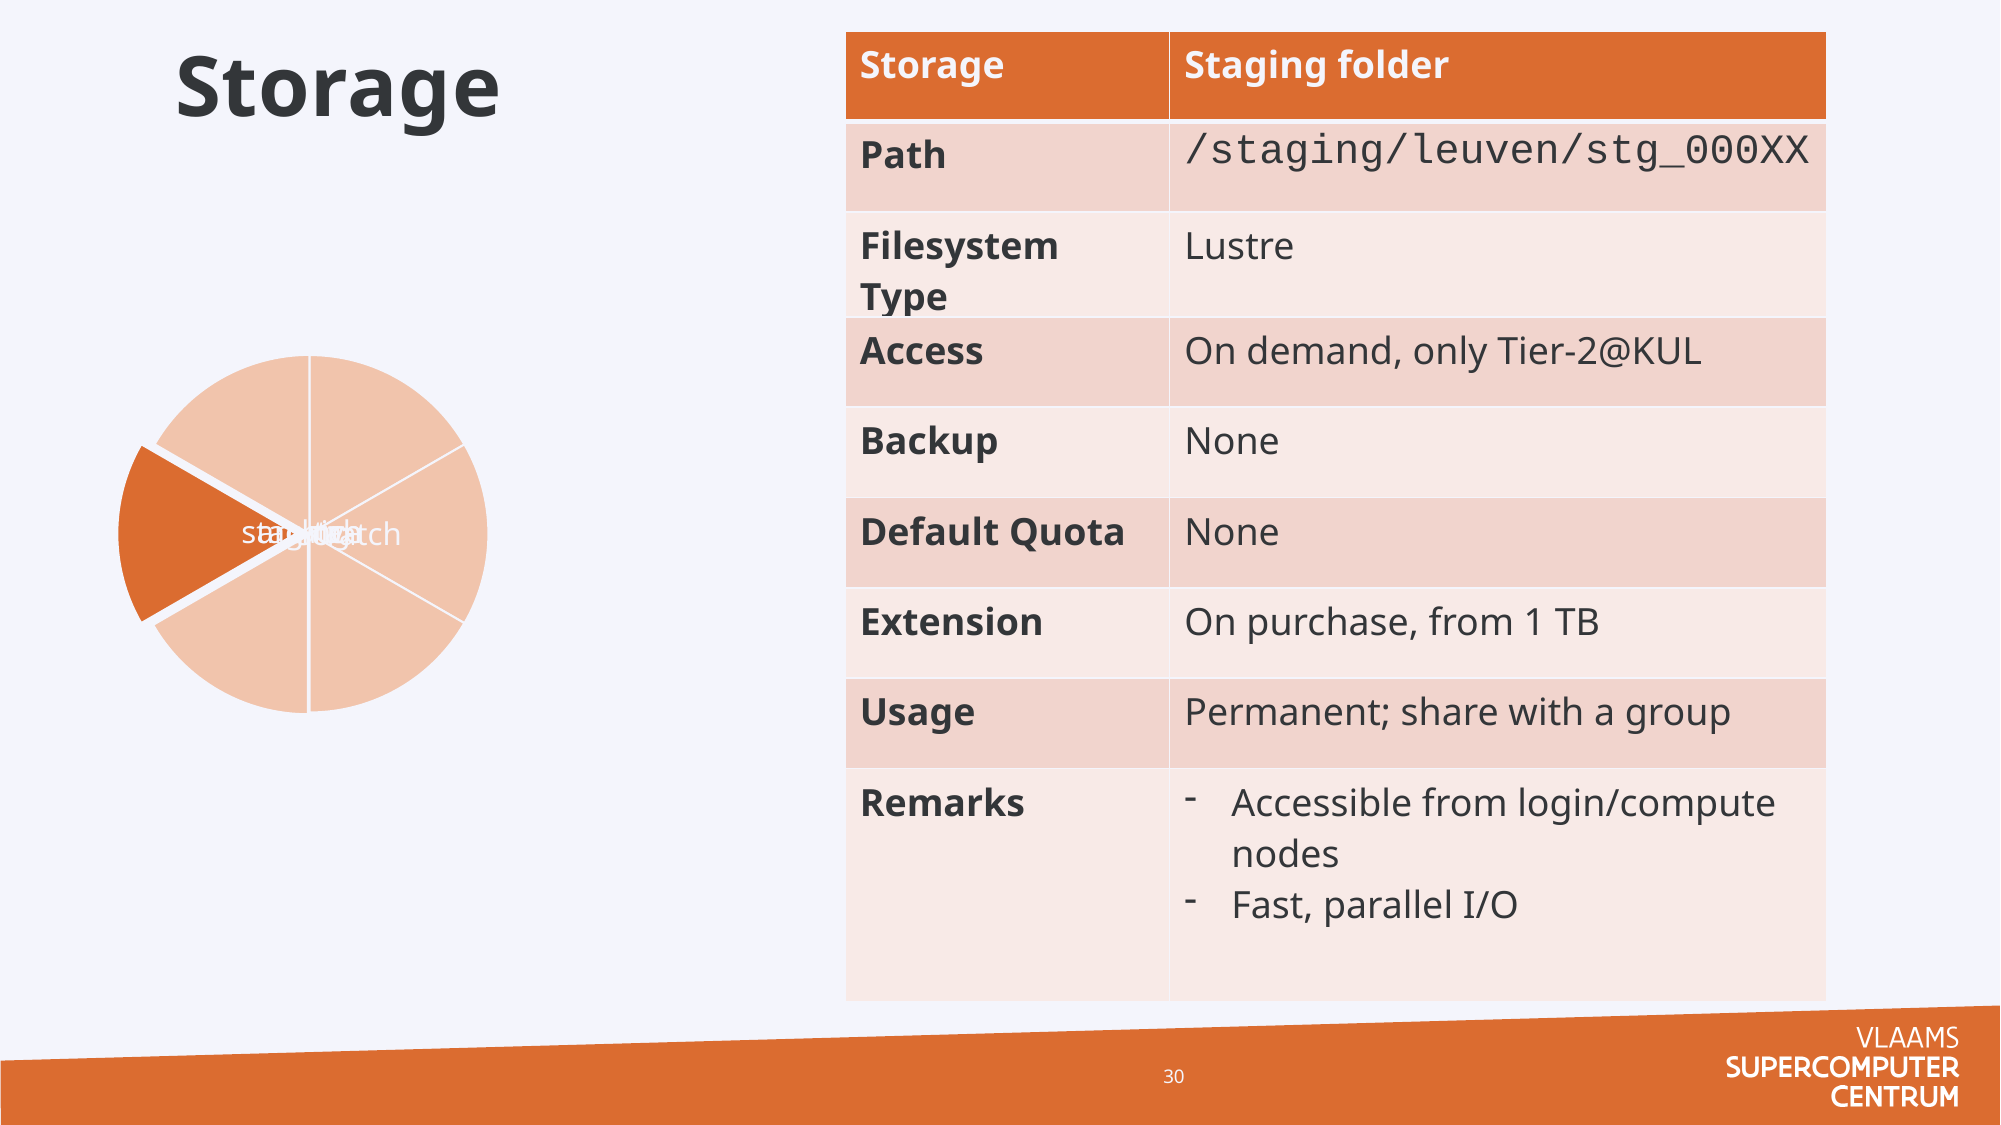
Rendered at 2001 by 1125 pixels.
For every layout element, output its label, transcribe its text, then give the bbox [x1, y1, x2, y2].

table_cell On purchase, from 1 TB [1170, 589, 1826, 677]
slide_number 30 [1117, 1047, 1200, 1108]
table_cell Usage [846, 679, 1169, 768]
table_cell Filesystem Type [846, 213, 1169, 316]
table_cell Access [846, 318, 1169, 406]
table_header Staging folder [1170, 32, 1826, 119]
table_cell Lustre [1170, 213, 1826, 316]
table_cell Permanent; share with a group [1170, 679, 1826, 768]
table_cell Default Quota [846, 498, 1169, 587]
table_cell None [1170, 408, 1826, 497]
table_header Storage [846, 32, 1169, 119]
table_cell On demand, only Tier-2@KUL [1170, 318, 1826, 406]
table_cell Accessible from login/compute nodes Fast, parallel I/O [1170, 769, 1826, 1001]
text_box Storage [173, 31, 544, 133]
table_cell Backup [846, 408, 1169, 497]
table_cell None [1170, 498, 1826, 587]
table_cell /staging/leuven/stg_000XX [1170, 124, 1826, 211]
picture [1725, 1021, 1960, 1117]
table_cell Remarks [846, 769, 1169, 1001]
table_cell Path [846, 124, 1169, 211]
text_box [55, 311, 575, 738]
table_cell Extension [846, 589, 1169, 677]
